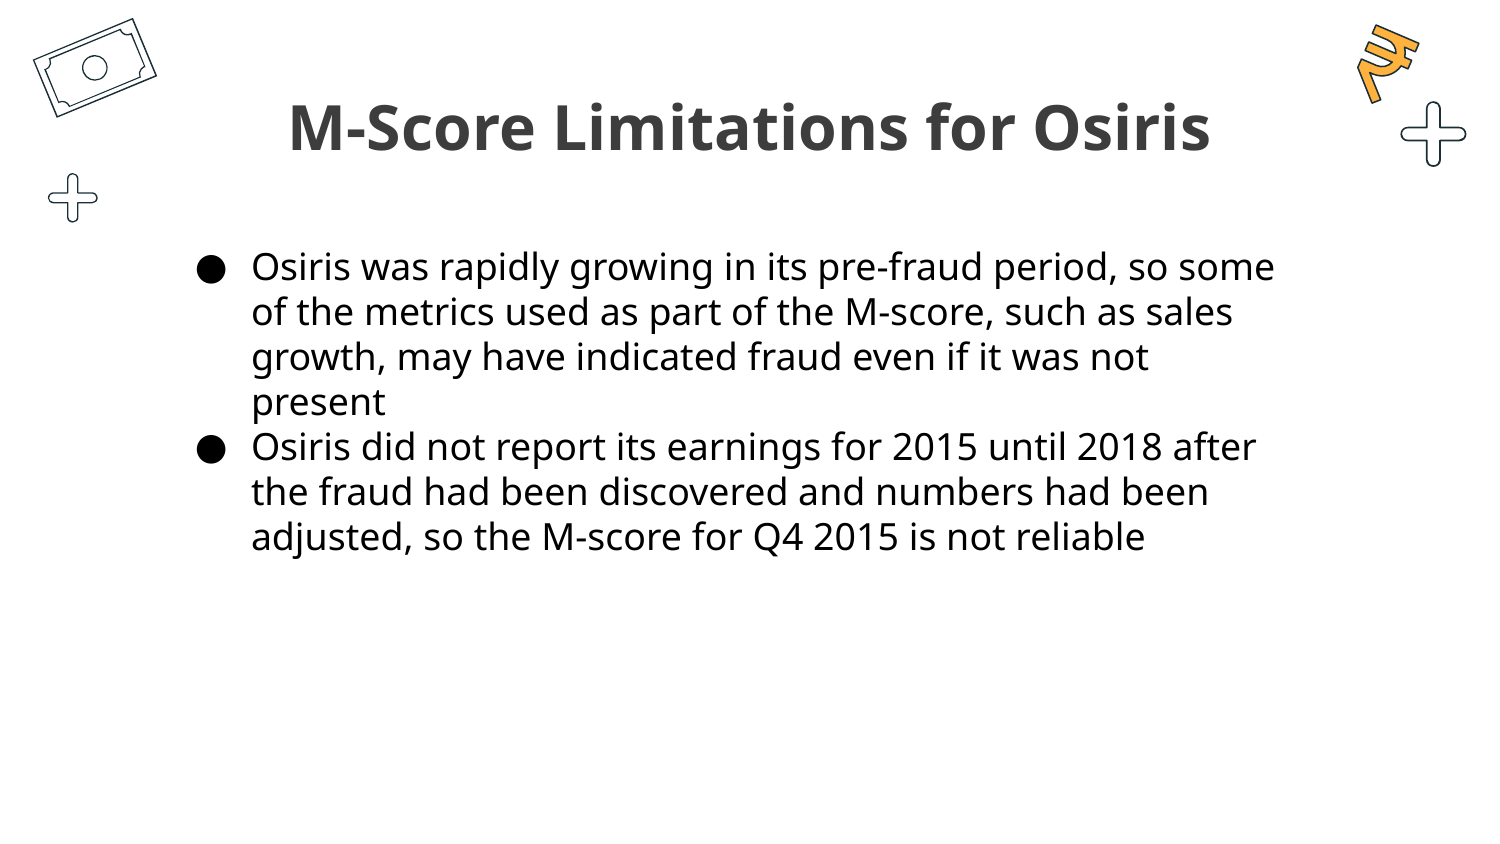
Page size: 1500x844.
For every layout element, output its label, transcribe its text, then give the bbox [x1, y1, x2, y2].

title M-Score Limitations for Osiris [118, 72, 1382, 167]
text_box Osiris was rapidly growing in its pre-fraud period, so some of the metrics used as part of the M-score, such as sales growth, may have indicated fraud even if it was not present Osiris did not report its earnings for 2015 until 2018 after the fraud had been discovered and numbers had been adjusted, so the M-score for Q4 2015 is not reliable [161, 227, 1303, 618]
